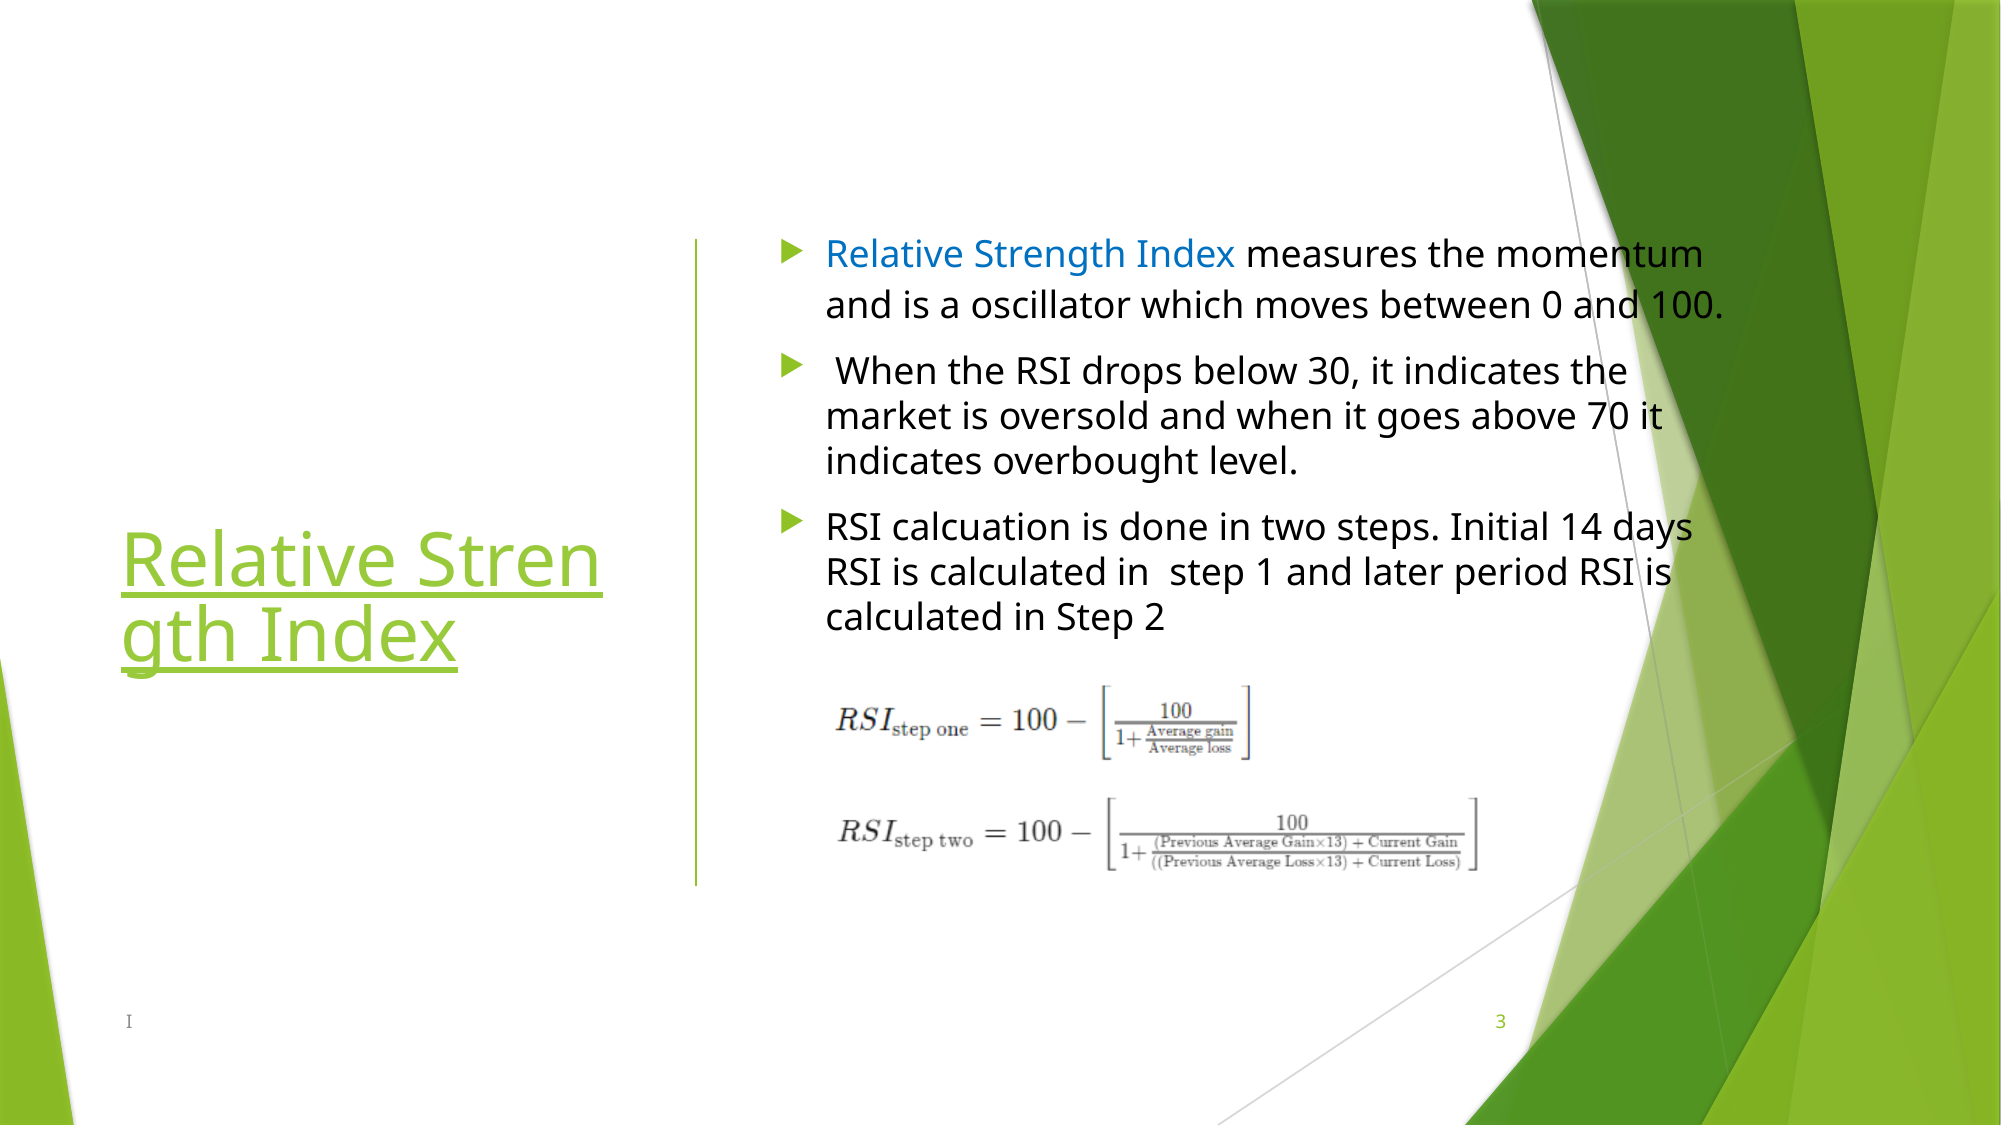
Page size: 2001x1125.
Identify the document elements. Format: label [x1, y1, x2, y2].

picture [825, 790, 1555, 892]
text_box [0, 0, 2000, 1125]
picture [805, 675, 1311, 770]
